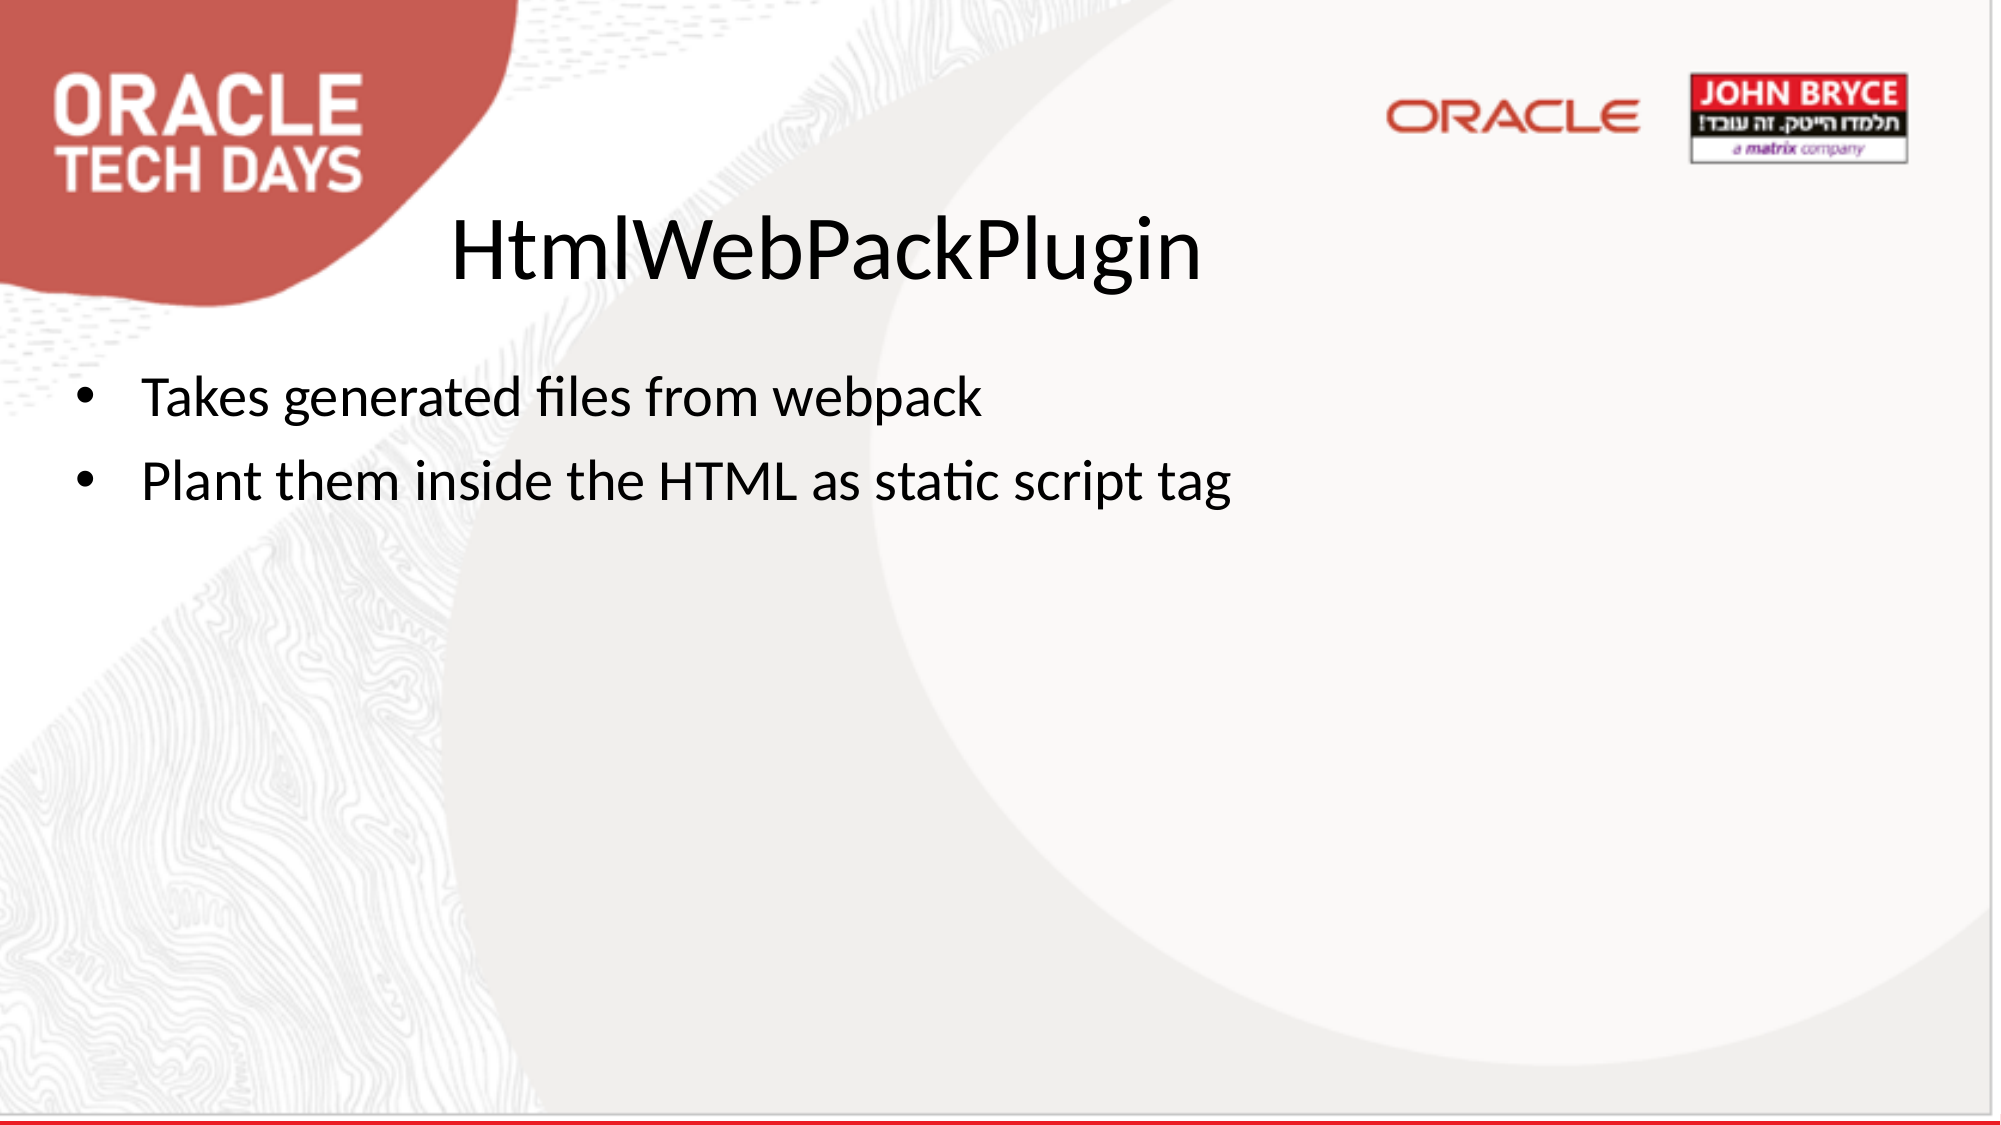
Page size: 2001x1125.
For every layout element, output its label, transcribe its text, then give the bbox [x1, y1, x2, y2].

title HtmlWebPackPlugin [435, 141, 1777, 358]
list Takes generated files from webpack Plant them inside the HTML as static script tag [51, 358, 1777, 1073]
picture [0, 0, 2001, 1125]
